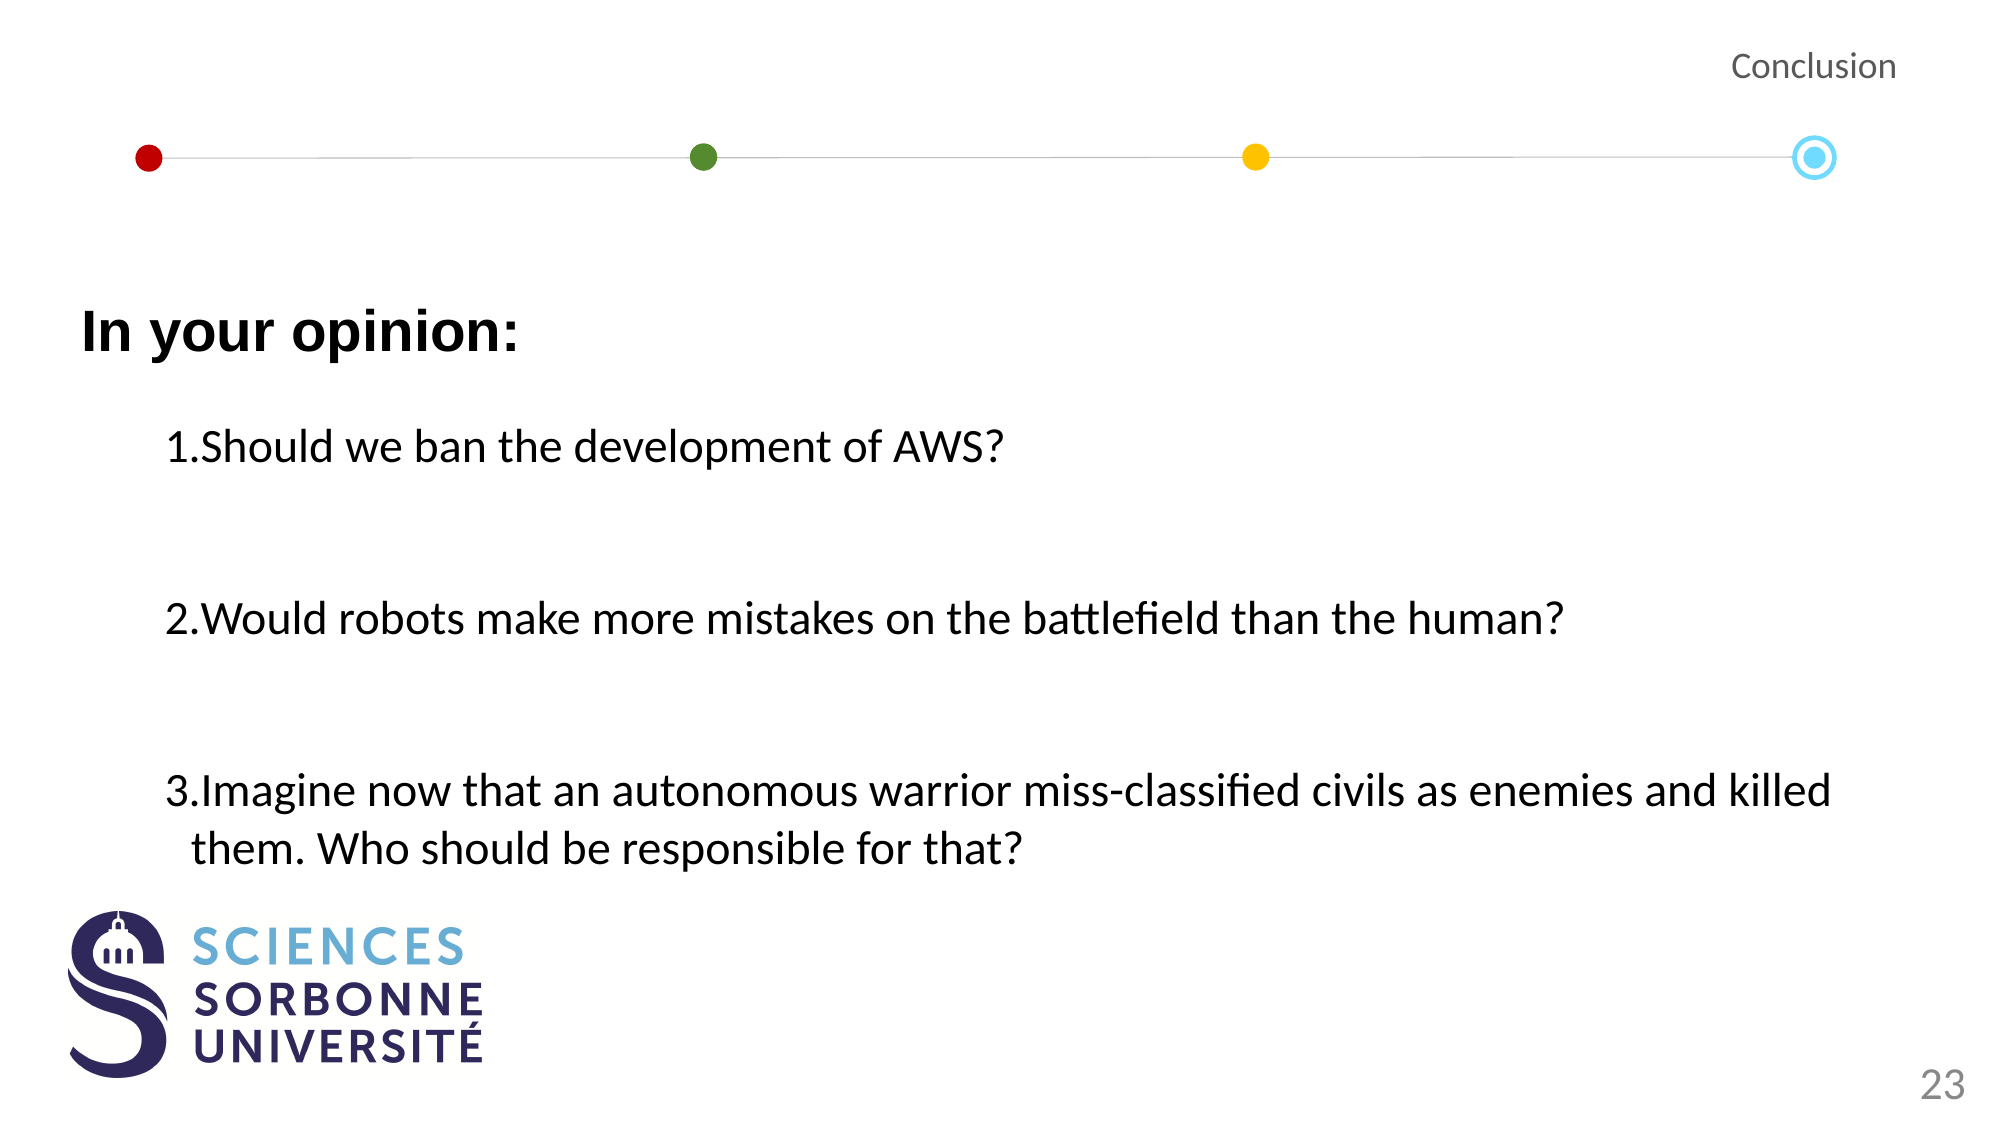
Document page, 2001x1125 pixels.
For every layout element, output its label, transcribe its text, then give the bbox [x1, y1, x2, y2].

slide_number 23 [1909, 1048, 1975, 1114]
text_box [1794, 137, 1835, 178]
text_box [690, 143, 718, 171]
text_box Conclusion [1567, 33, 2000, 94]
text_box In your opinion: [73, 285, 534, 371]
text_box [135, 144, 163, 172]
text_box Should we ban the development of AWS? Would robots make more mistakes on the battlefield than the human? Imagine now that an autonomous warrior miss-classified civils as enemies and killed them. Who should be responsible for that? [157, 406, 1843, 882]
picture [68, 911, 483, 1079]
text_box [1242, 143, 1270, 171]
